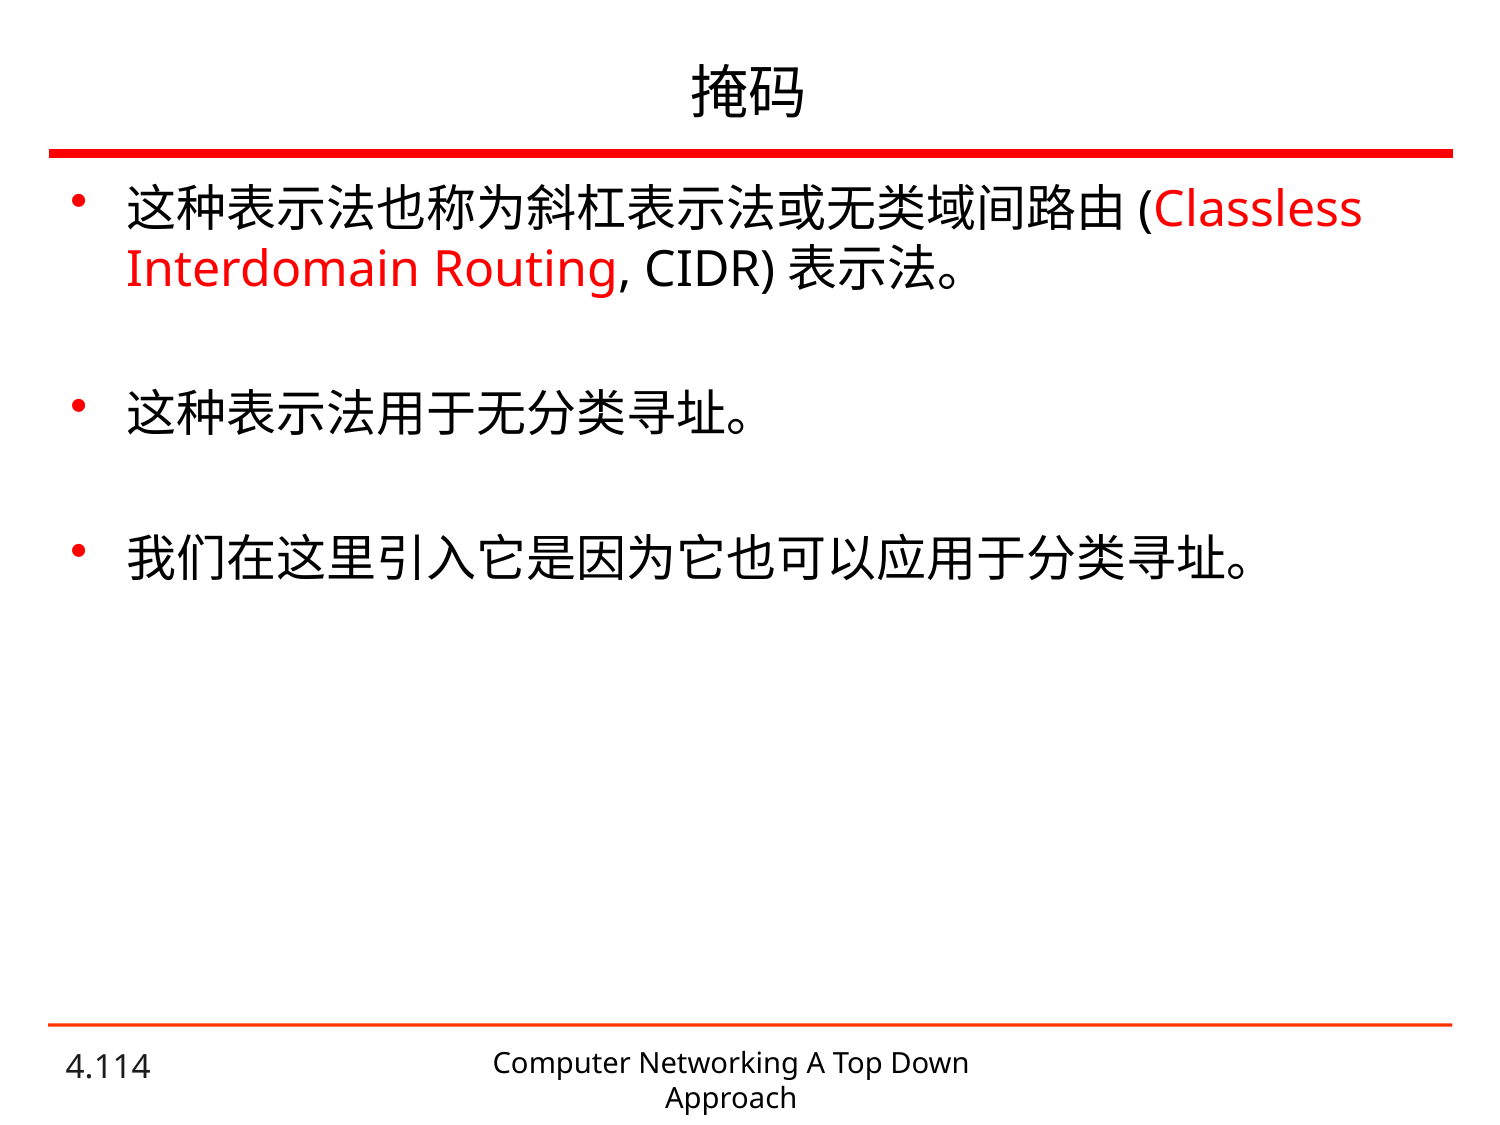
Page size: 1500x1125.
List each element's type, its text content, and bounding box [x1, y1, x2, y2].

title 掩码 [55, 37, 1443, 143]
list 这种表示法也称为斜杠表示法或无类域间路由(Classless Interdomain Routing, CIDR)表示法。 这种表示法用于无分类寻址。 我们在这里引入它是因为它也可以应用于分类寻址。 [55, 168, 1446, 1015]
